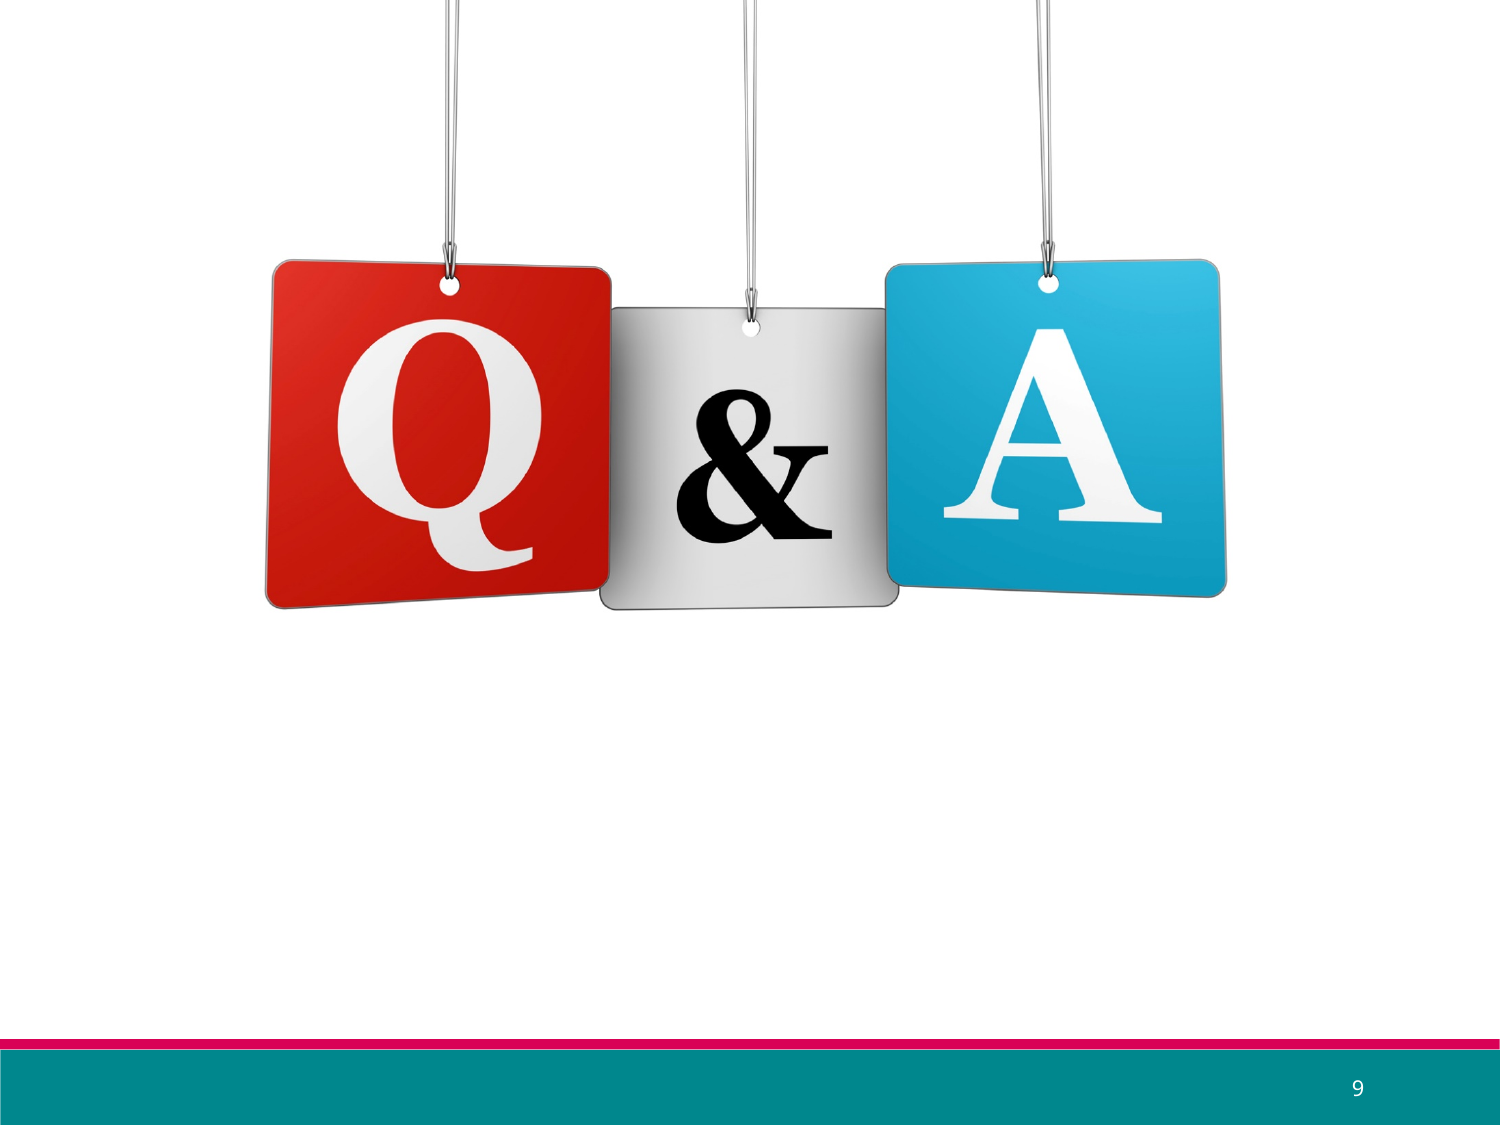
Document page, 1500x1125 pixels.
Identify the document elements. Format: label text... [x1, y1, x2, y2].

slide_number 9 [1218, 1059, 1380, 1120]
picture [105, 0, 1395, 693]
